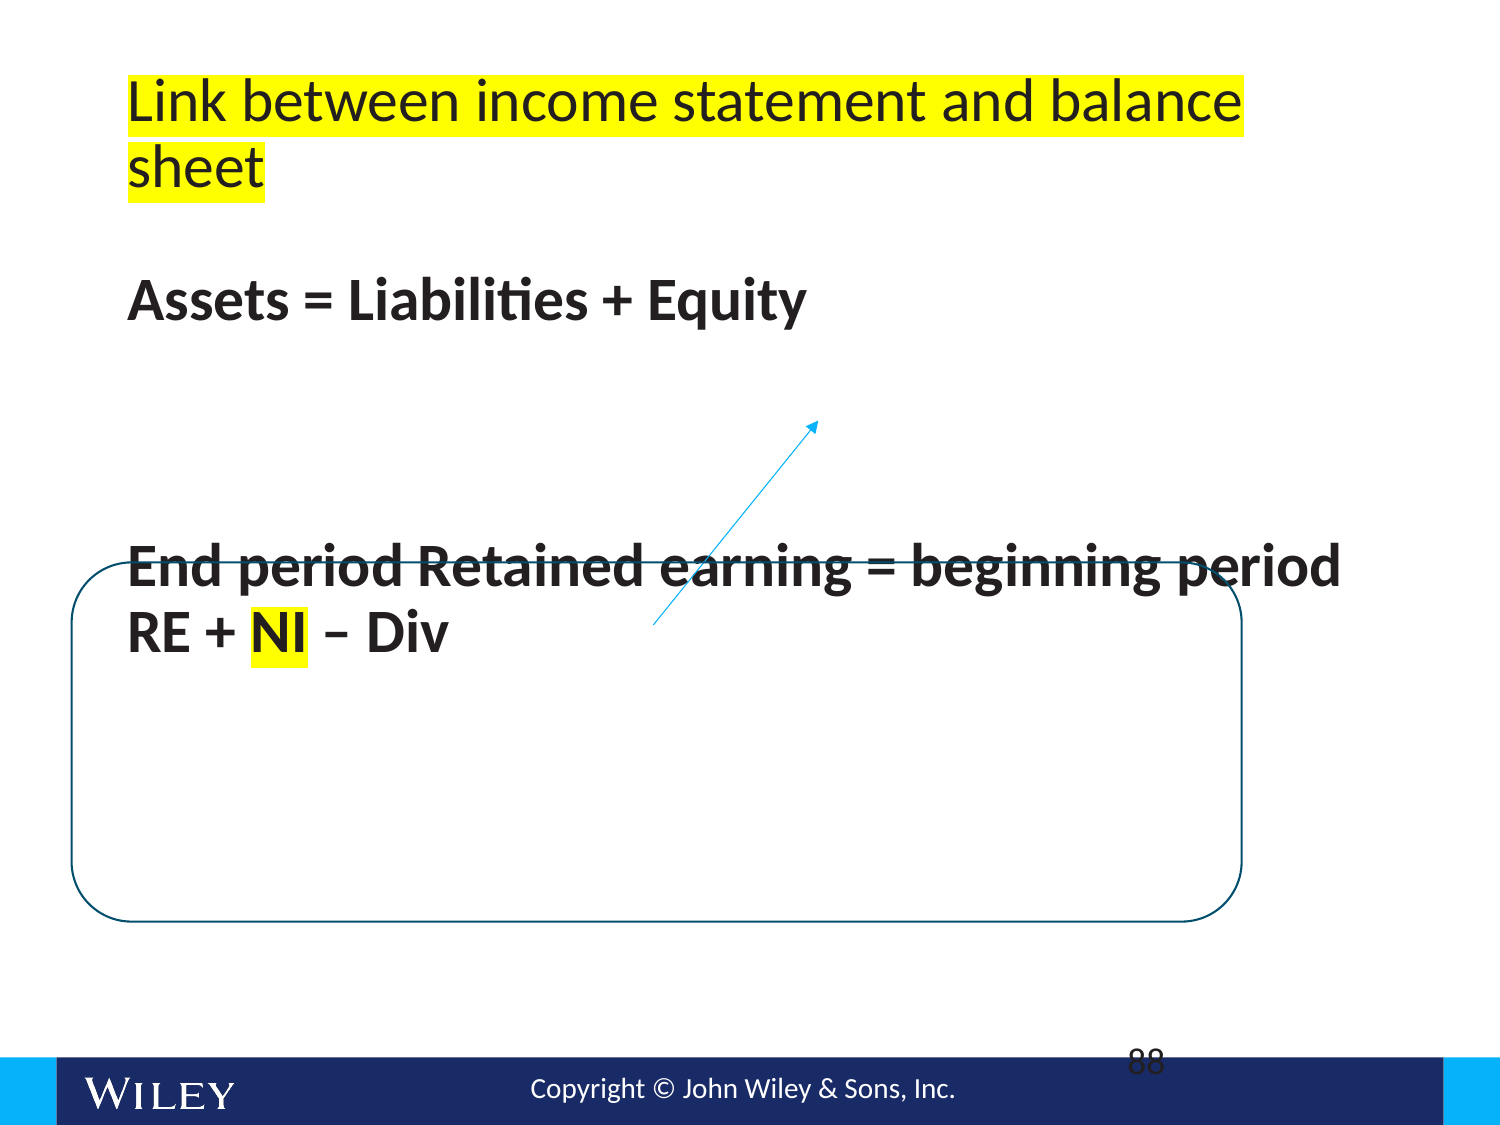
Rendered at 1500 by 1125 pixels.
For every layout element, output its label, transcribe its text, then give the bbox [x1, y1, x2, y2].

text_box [653, 420, 819, 625]
title Link between income statement and balance sheet Assets = Liabilities + Equity End period Retained earning = beginning period RE + NI – Div [112, 60, 1388, 886]
text_box [70, 561, 1243, 923]
slide_number 88 [1112, 1030, 1463, 1091]
text_box [87, 704, 1363, 1017]
